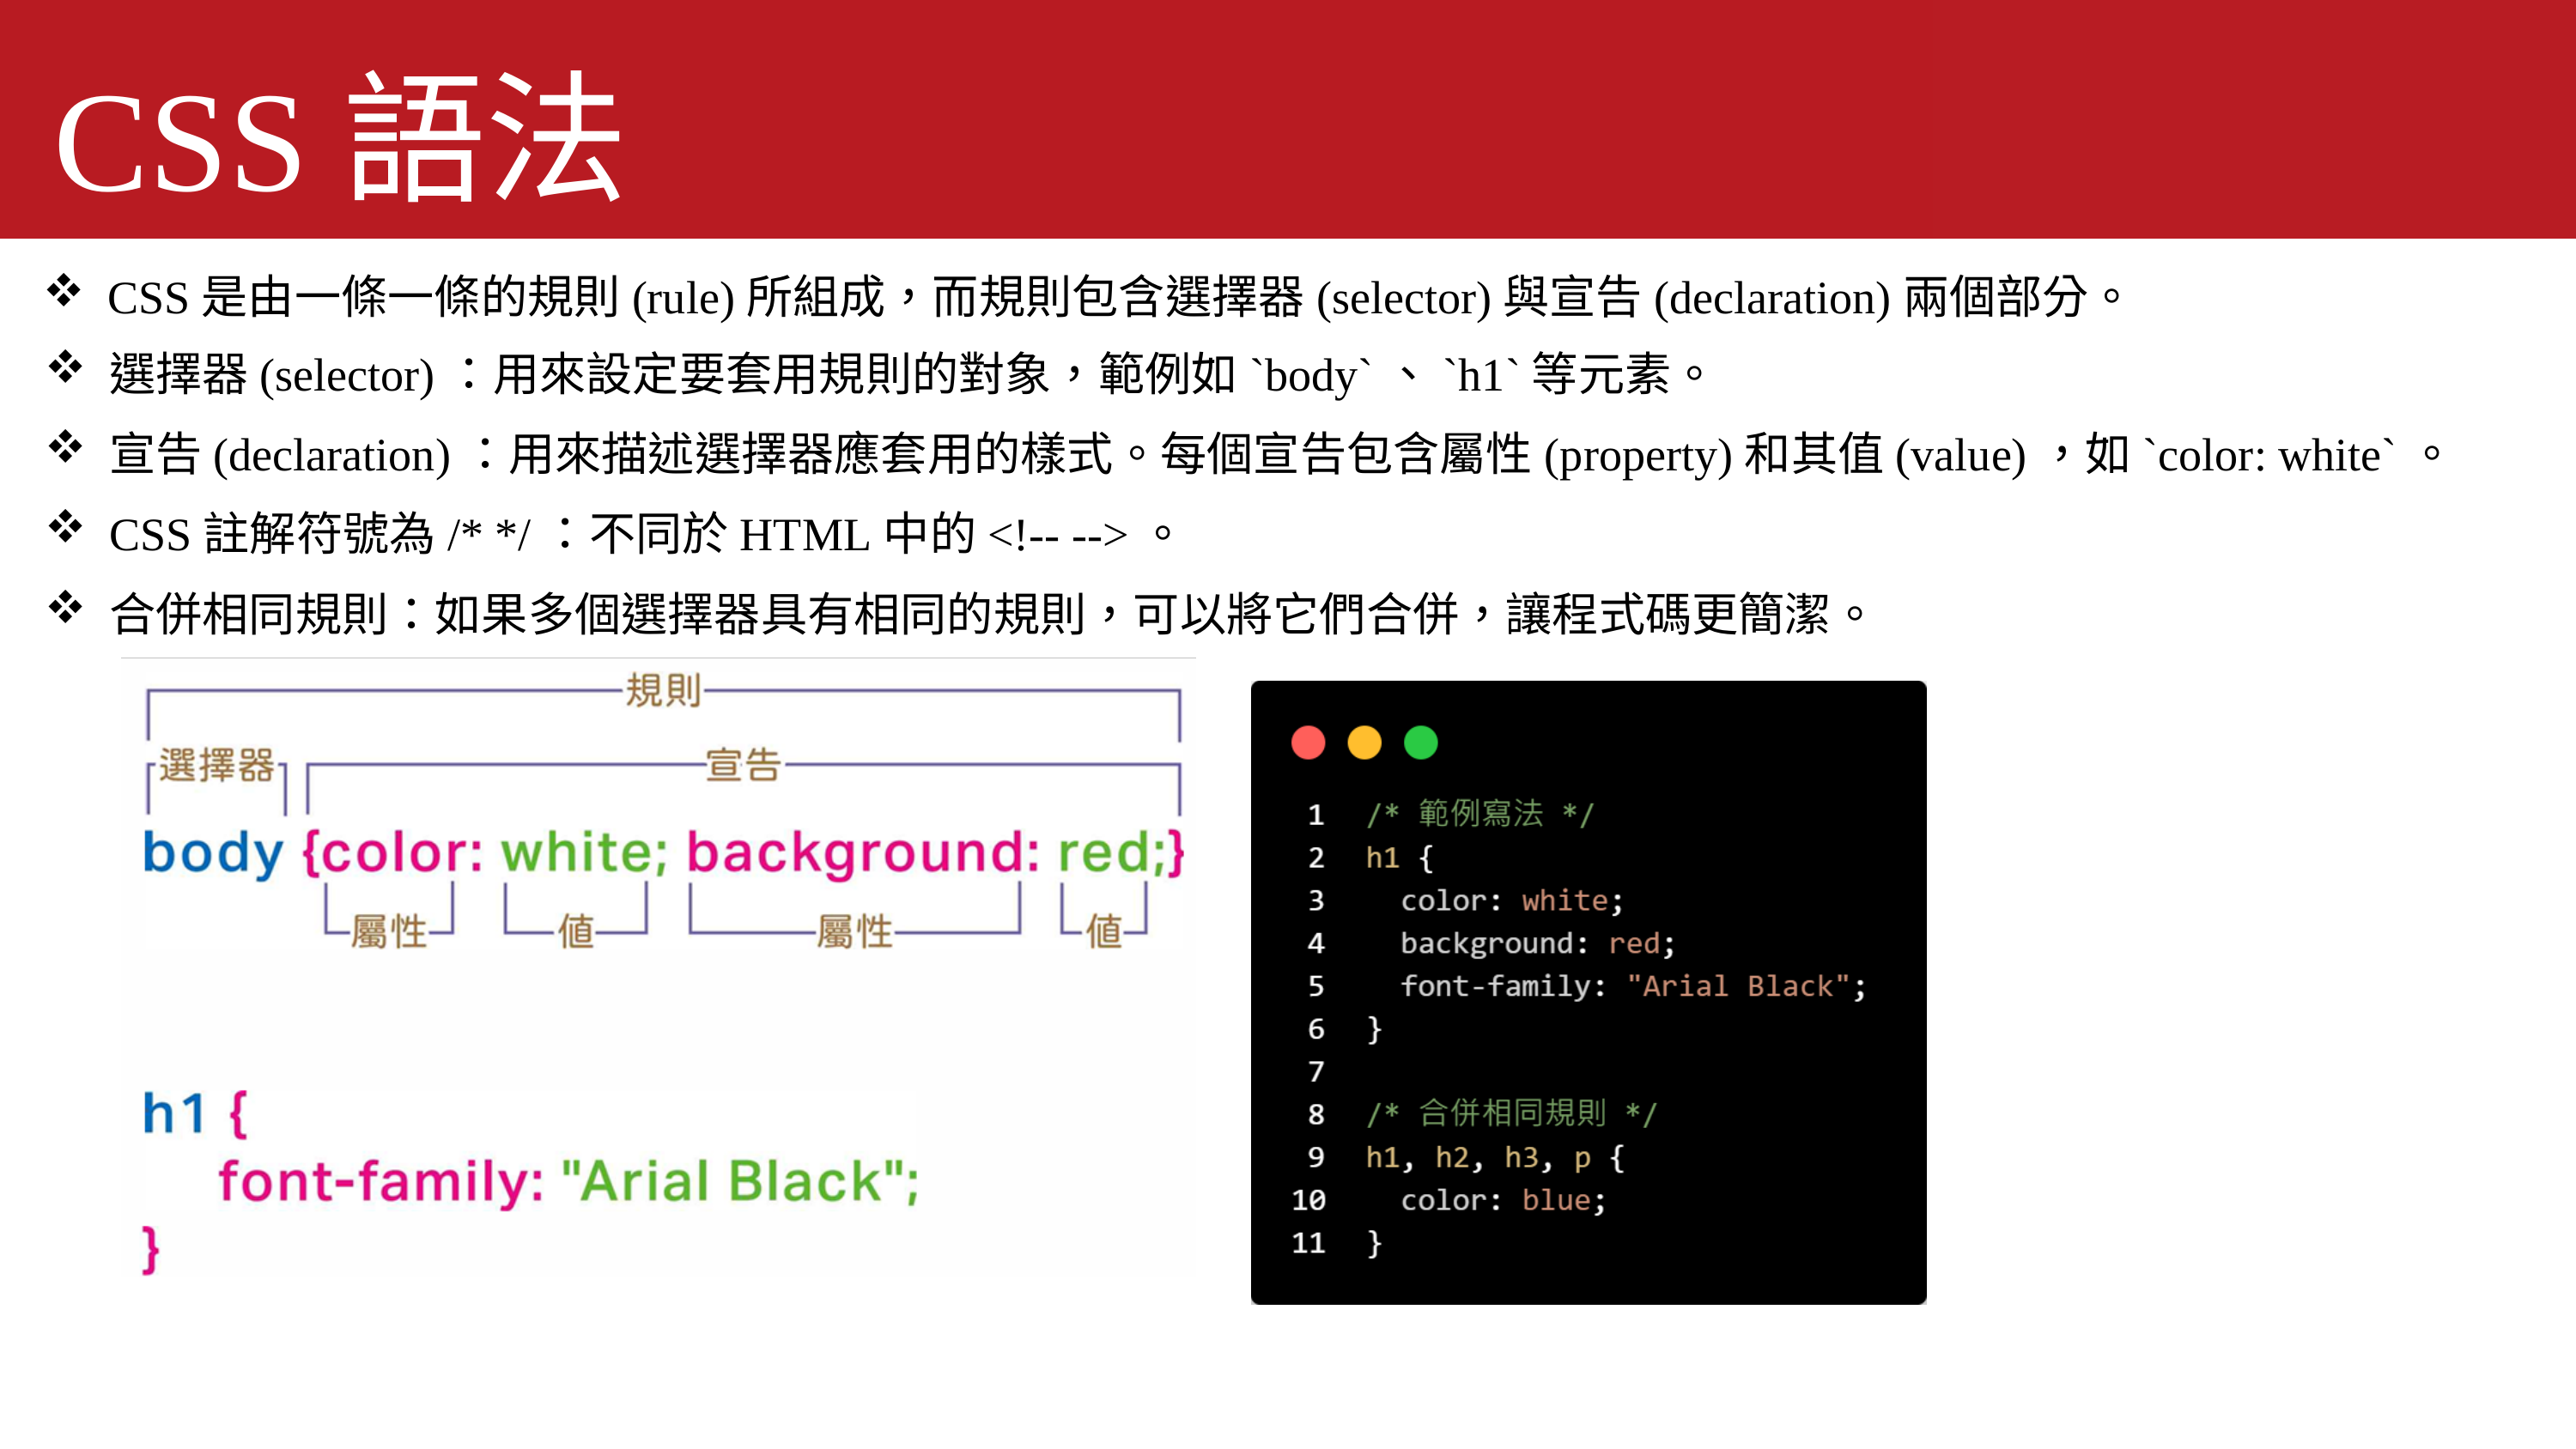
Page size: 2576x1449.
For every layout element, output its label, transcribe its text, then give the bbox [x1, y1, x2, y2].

picture [1251, 681, 1928, 1306]
text_box 選擇器(selector)：用來設定要套用規則的對象，範例如`body`、`h1`等元素。 宣告(declaration)：用來描述選擇器應套用的樣式。每個宣告包含屬性(property)和其值(value)，如`color: white`。 CSS註解符號為/* */：不同於HTML中的<!-- -->。 合併相同規則：如果多個選擇器具有相同的規則，可以將它們合併，讓程式碼更簡潔。 [45, 319, 2458, 640]
picture [121, 657, 1197, 1277]
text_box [0, 0, 2576, 239]
text_box CSS是由一條一條的規則(rule)所組成，而規則包含選擇器(selector)與宣告(declaration)兩個部分。 [43, 248, 2523, 324]
